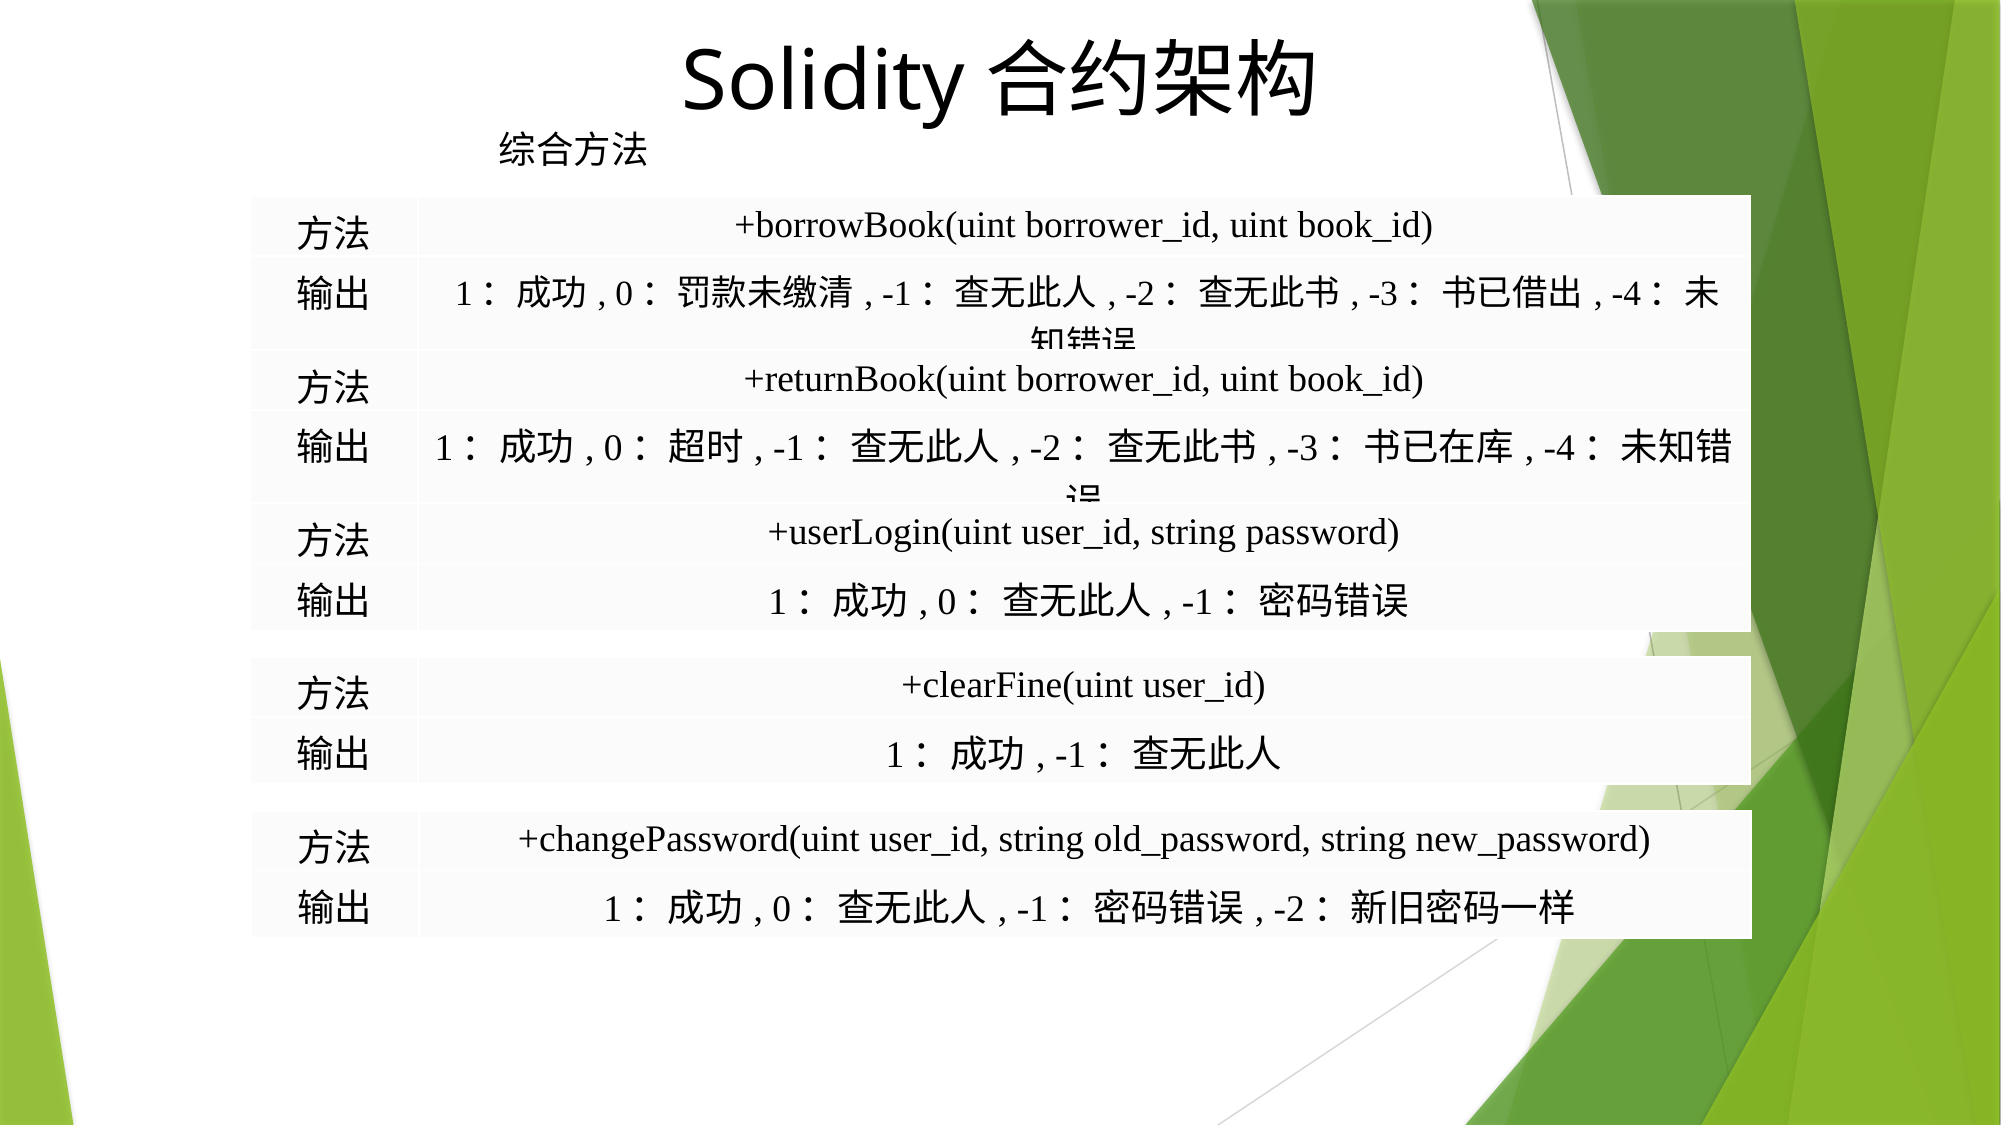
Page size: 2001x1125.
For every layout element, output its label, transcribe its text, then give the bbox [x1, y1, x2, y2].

table_cell 输出 [252, 871, 418, 937]
table_header 方法 [251, 658, 417, 716]
text_box Solidity合约架构 综合方法 [484, 19, 1516, 179]
table_cell 1：成功, 0：超时, -1：查无此人, -2：查无此书, -3：书已在库, -4：未知错误 [419, 411, 1749, 502]
table_header 方法 [251, 351, 417, 409]
table_header +borrowBook(uint borrower_id, uint book_id) [419, 197, 1749, 255]
table_cell 1：成功, 0：罚款未缴清, -1：查无此人, -2：查无此书, -3：书已借出, -4：未知错误 [419, 257, 1749, 349]
table_header 方法 [252, 812, 418, 870]
table_cell 1：成功, 0：查无此人, -1：密码错误 [419, 564, 1749, 630]
table_header 方法 [251, 504, 417, 563]
table_header +returnBook(uint borrower_id, uint book_id) [419, 351, 1749, 409]
table_cell 输出 [251, 257, 417, 349]
table_cell 1：成功, -1：查无此人 [419, 718, 1749, 783]
table_header +changePassword(uint user_id, string old_password, string new_password) [420, 812, 1750, 870]
table_cell 1：成功, 0：查无此人, -1：密码错误, -2：新旧密码一样 [420, 871, 1750, 937]
table_header +clearFine(uint user_id) [419, 658, 1749, 716]
table_header +userLogin(uint user_id, string password) [419, 504, 1749, 563]
table_cell 输出 [251, 411, 417, 502]
table_cell 输出 [251, 564, 417, 630]
table_header 方法 [251, 197, 417, 255]
table_cell 输出 [251, 718, 417, 783]
